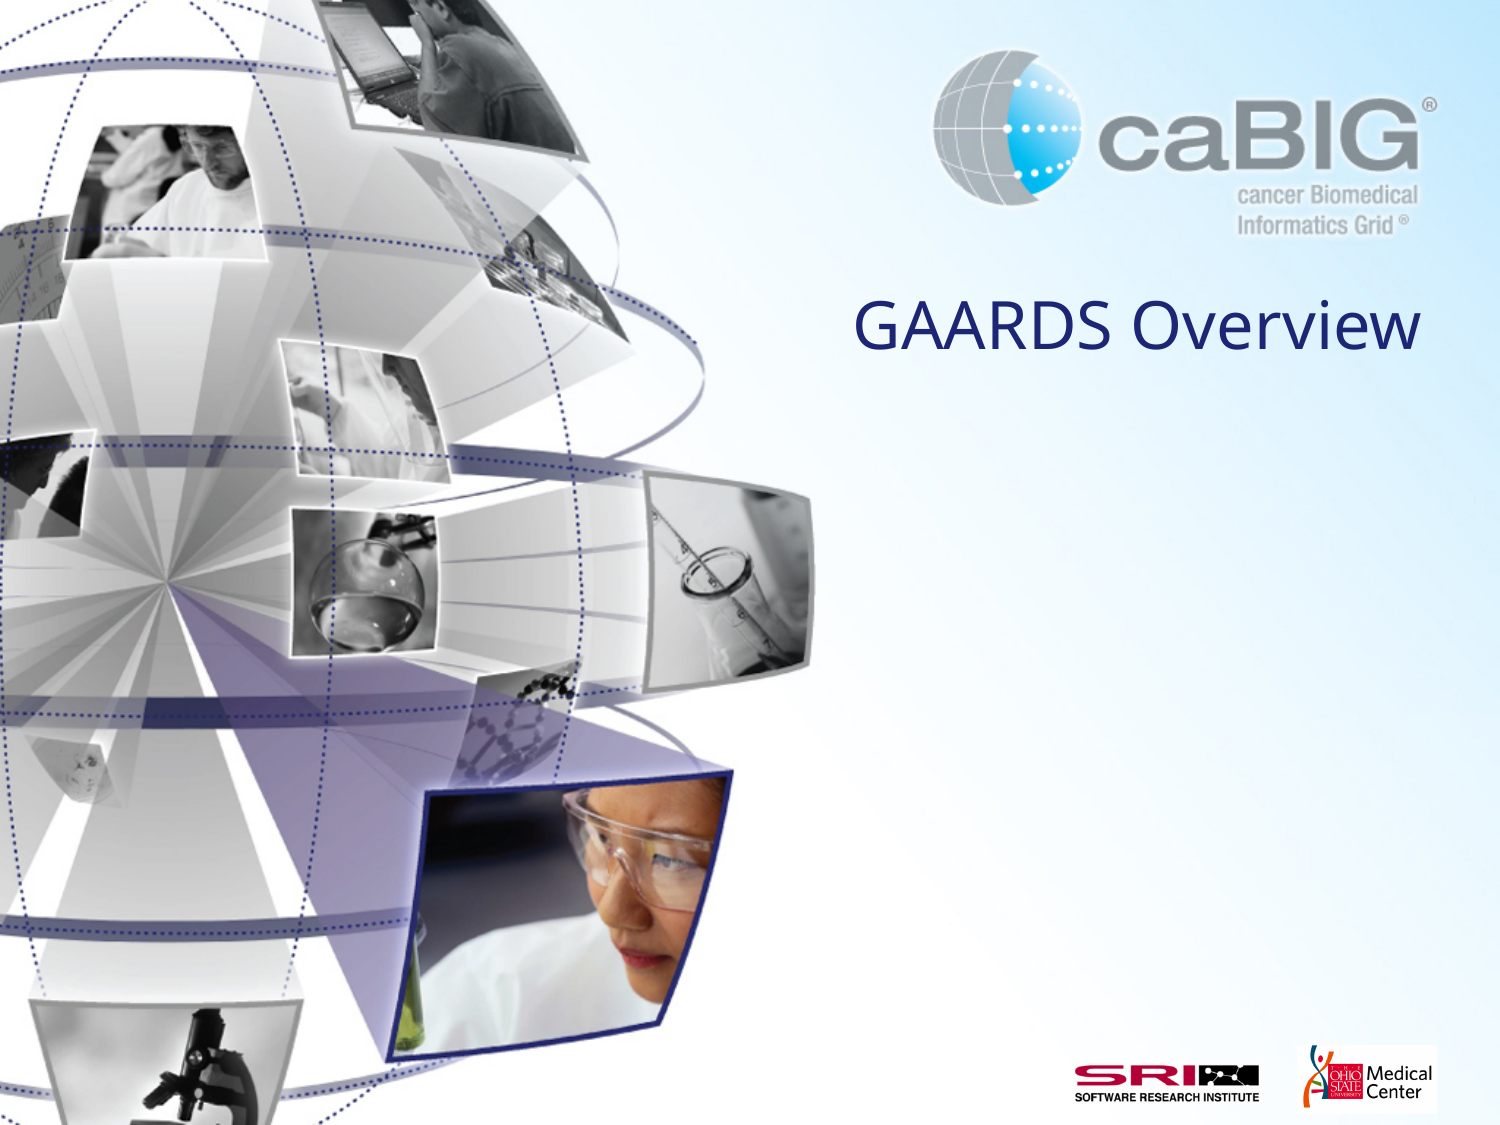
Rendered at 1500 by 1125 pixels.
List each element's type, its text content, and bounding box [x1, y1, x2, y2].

picture [0, 0, 1500, 1125]
title GAARDS Overview [674, 274, 1438, 613]
